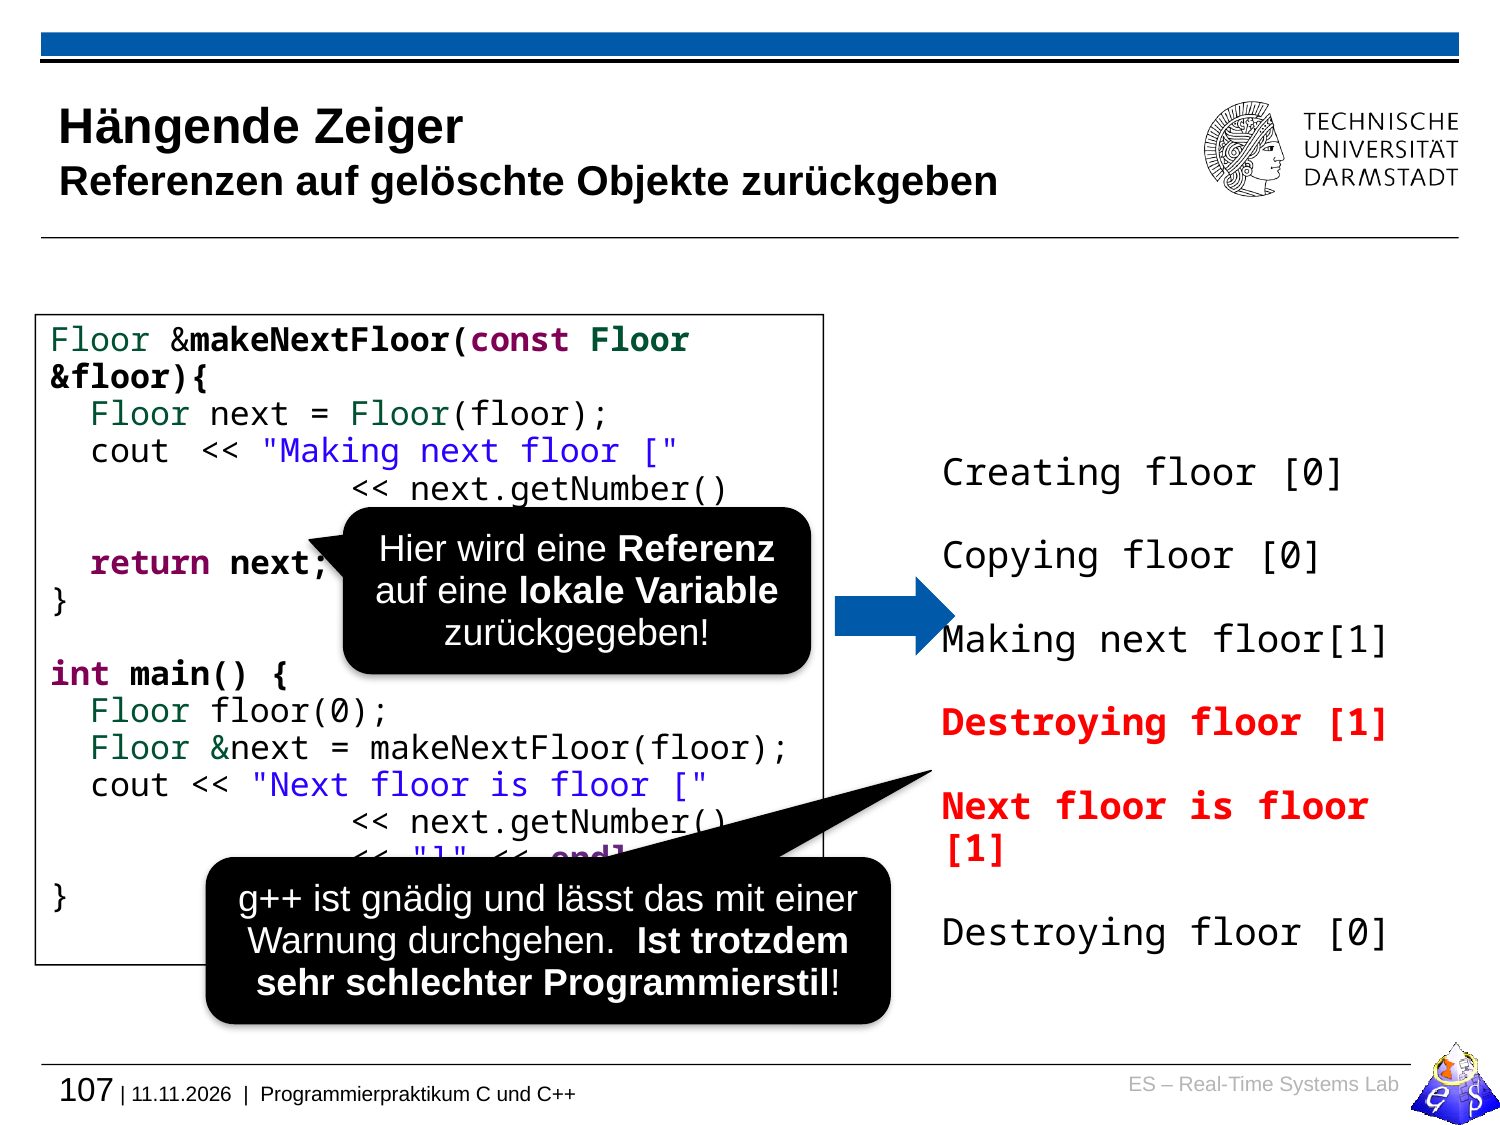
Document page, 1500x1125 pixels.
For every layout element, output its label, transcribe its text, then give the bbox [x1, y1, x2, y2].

picture [1187, 84, 1483, 214]
text_box [834, 576, 956, 656]
picture [1411, 1041, 1500, 1125]
text_box Hier wird eine Referenz auf eine lokale Variable zurückgegeben! [308, 507, 812, 675]
text_box Floor &makeNextFloor(const Floor &floor){ Floor next = Floor(floor); cout << "Making next floor [" << next.getNumber() << "]" << endl; return next; } int main() { Floor floor(0); Floor &next = makeNextFloor(floor); cout << "Next floor is floor [" << next.getNumber() << "]" << endl; } [35, 314, 824, 965]
text_box Creating floor [0] Copying floor [0] Making next floor[1] Destroying floor [1] Next floor is floor [1] Destroying floor [0] [927, 444, 1459, 961]
text_box g++ ist gnädig und lässt das mit einer Warnung durchgehen. Ist trotzdem sehr schlechter Programmierstil! [205, 769, 932, 1025]
title Hängende Zeiger Referenzen auf gelöschte Objekte zurückgeben [58, 80, 1187, 218]
text_box [790, 836, 824, 857]
